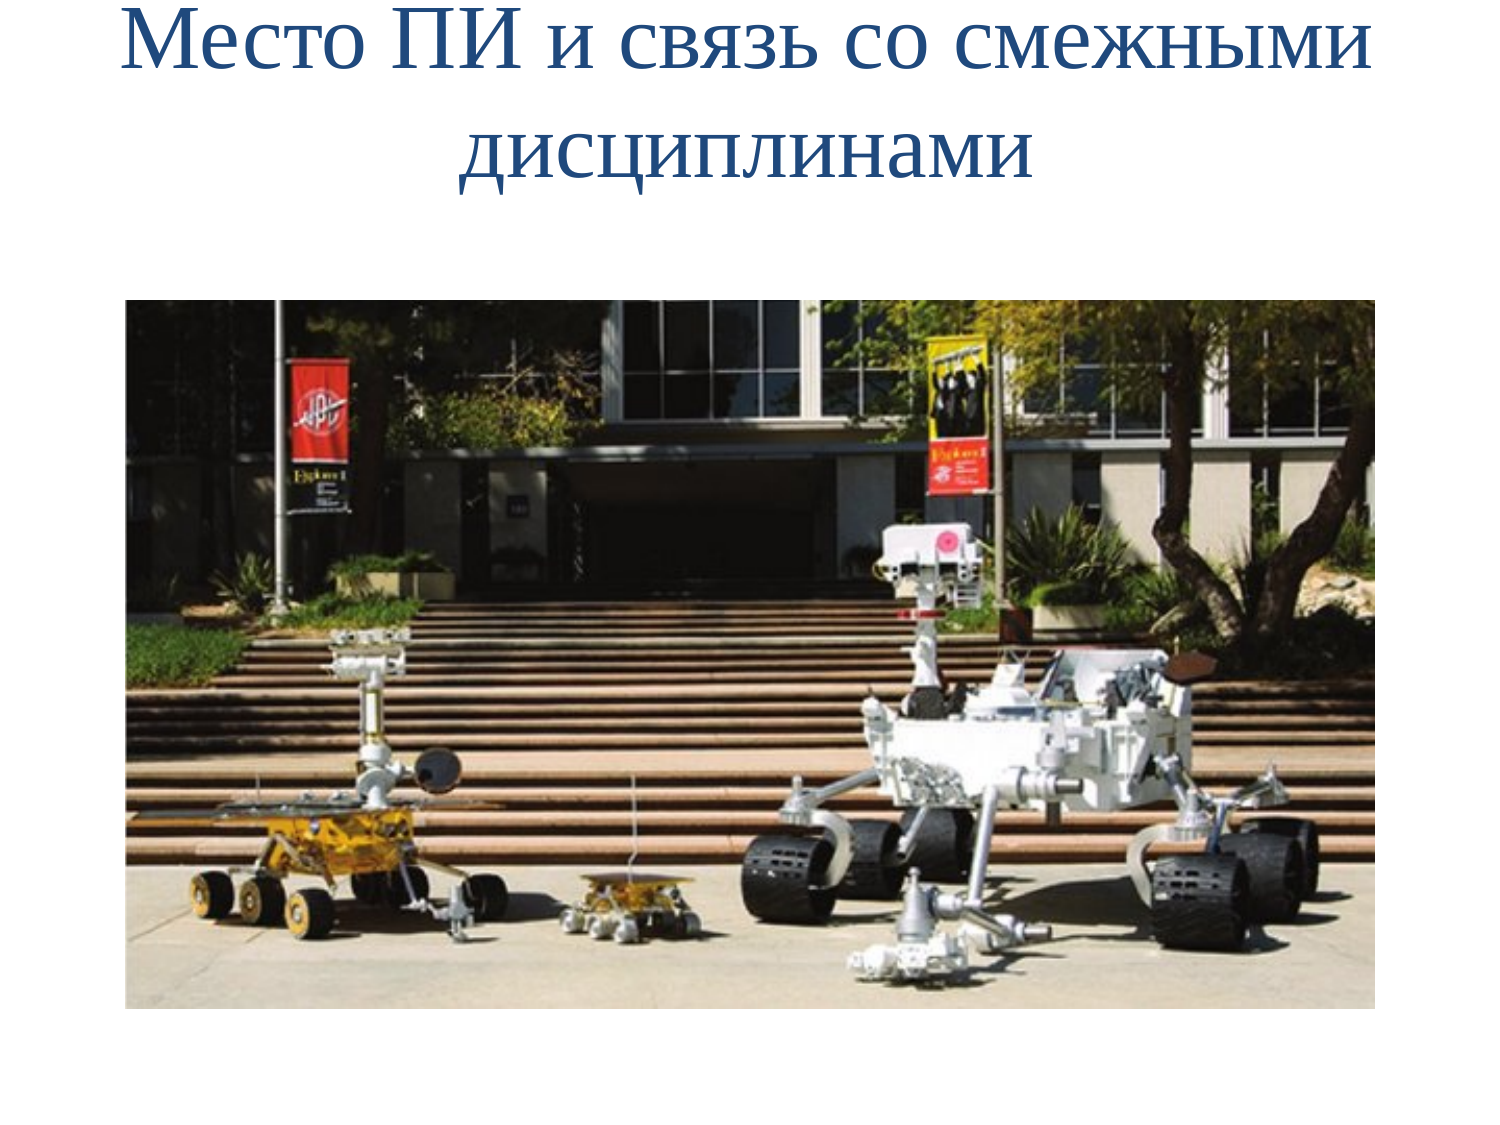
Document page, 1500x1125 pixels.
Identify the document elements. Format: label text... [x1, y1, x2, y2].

title Место ПИ и связь со смежными дисциплинами [0, 0, 1495, 173]
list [124, 300, 1376, 1010]
